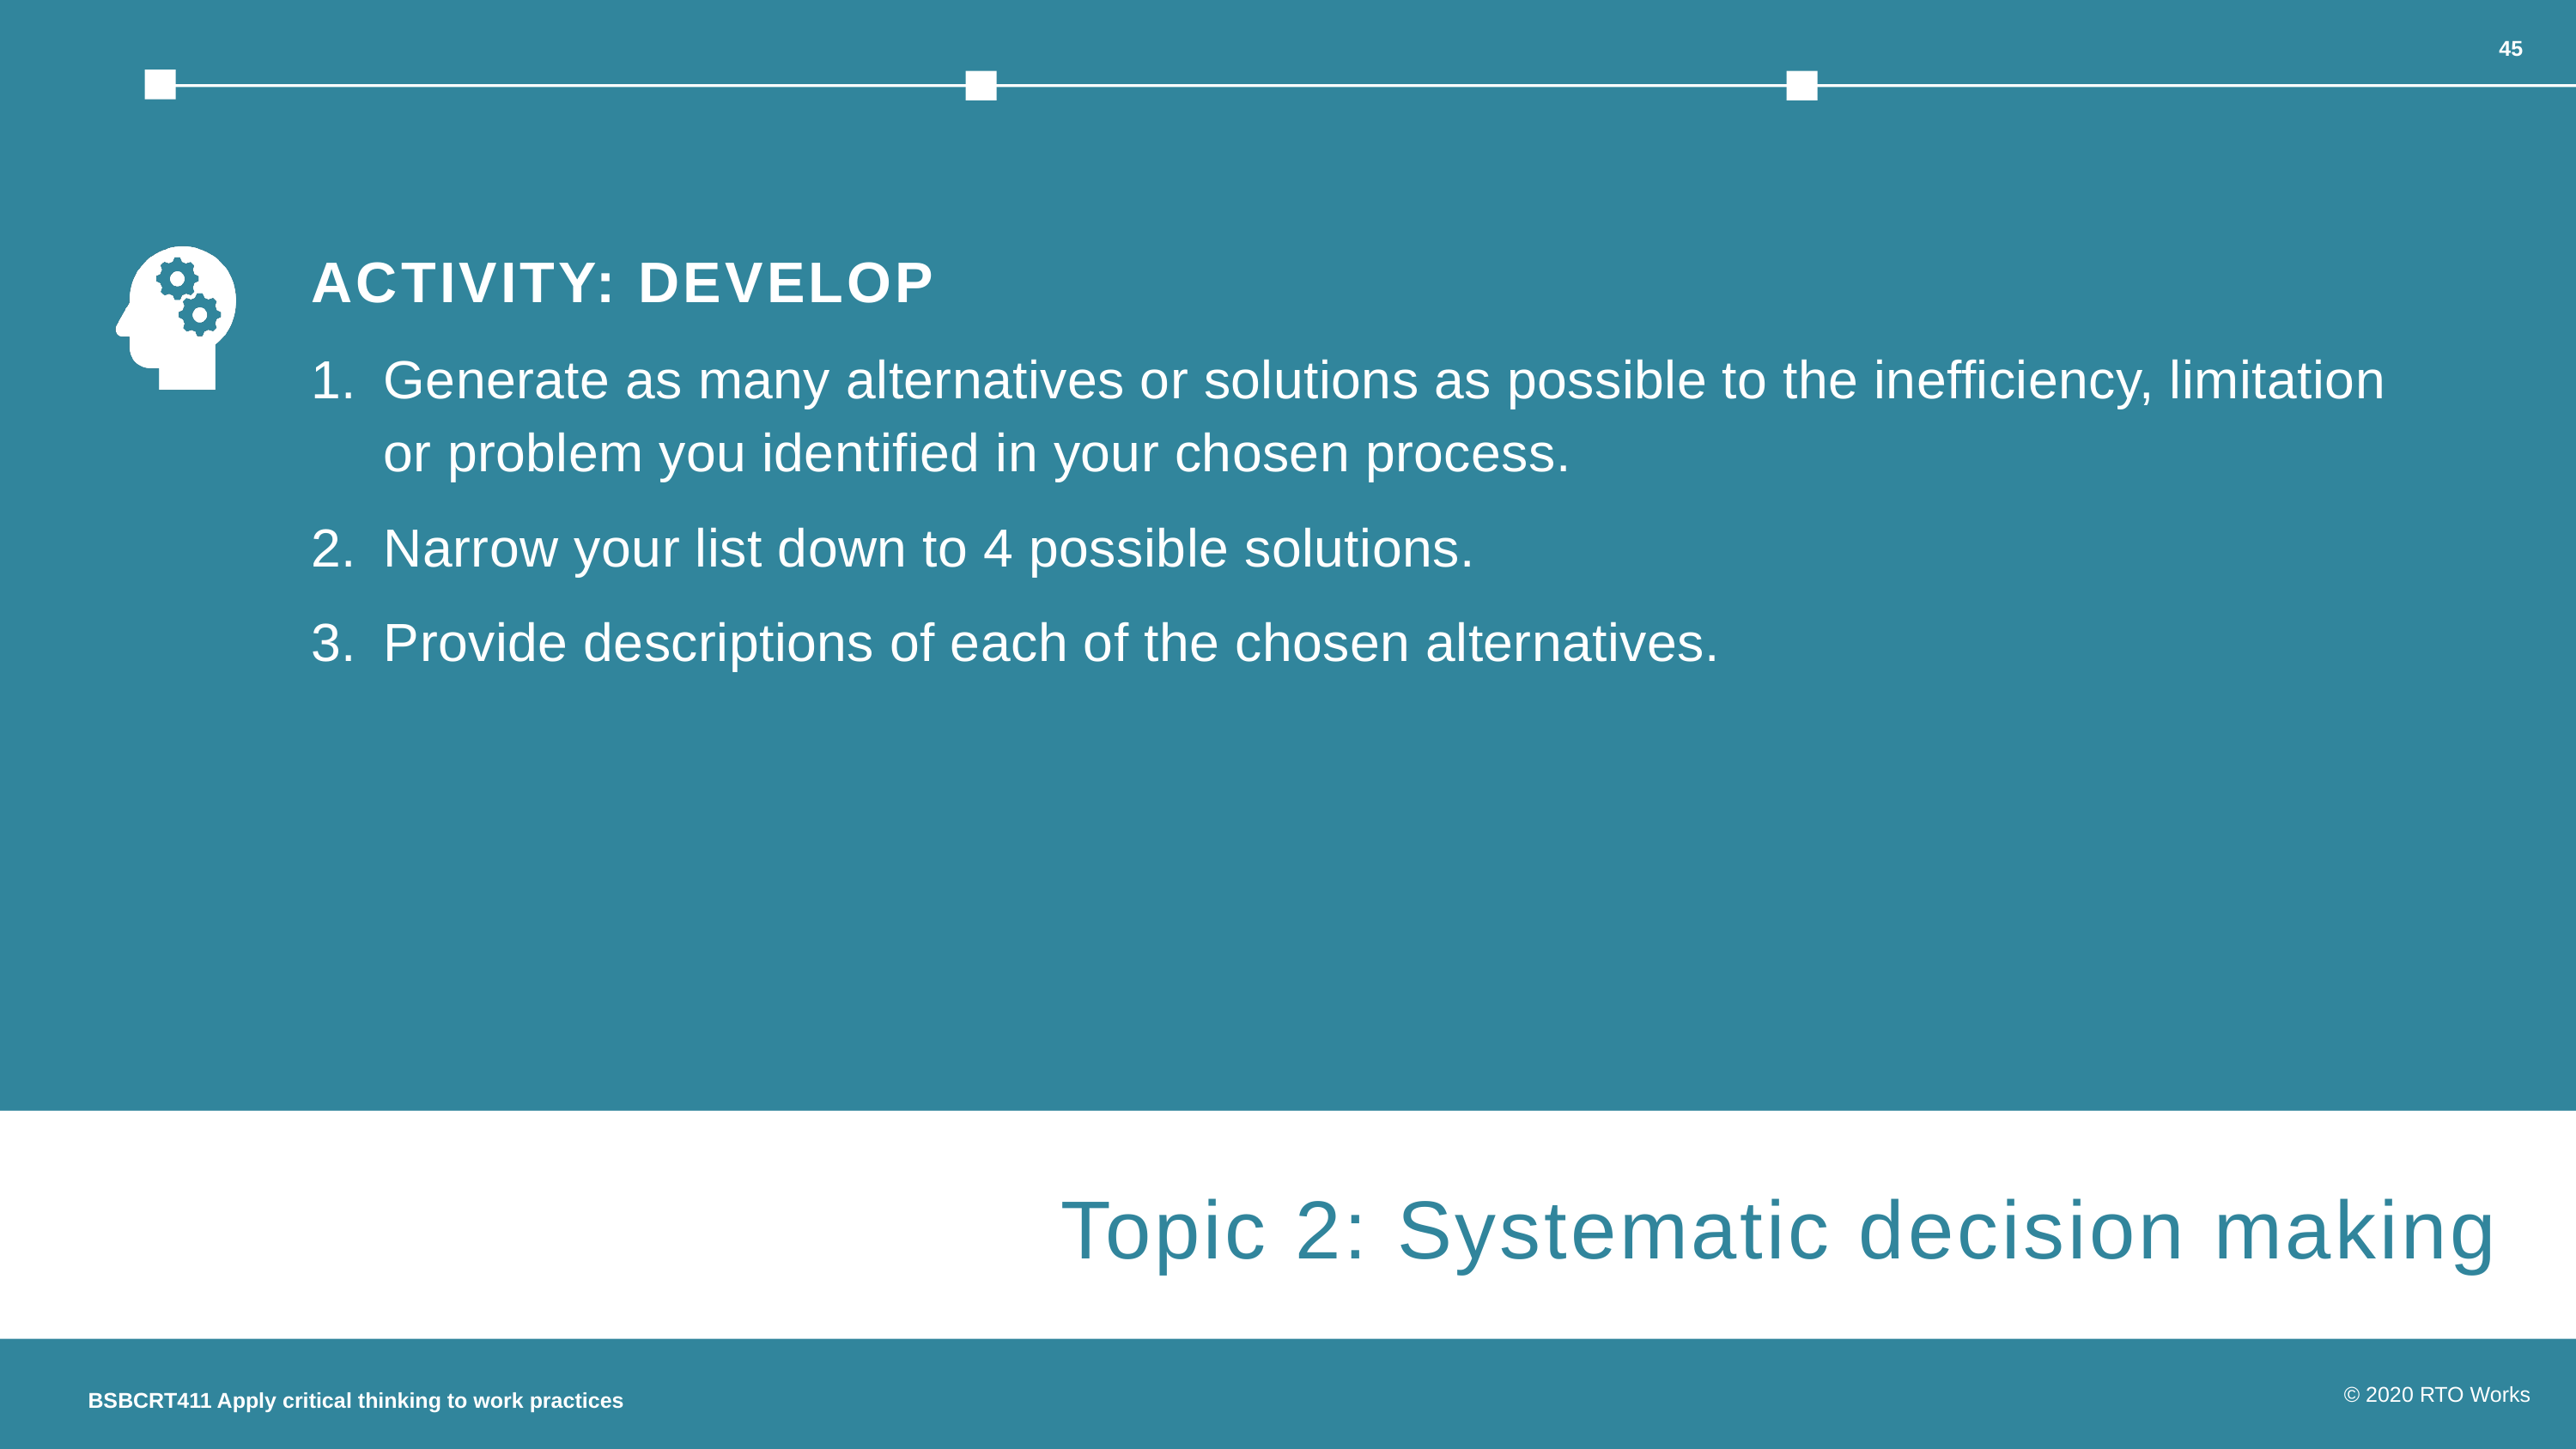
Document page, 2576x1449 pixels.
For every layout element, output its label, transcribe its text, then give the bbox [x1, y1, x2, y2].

text_box ACTIVITY: DEVELOP Generate as many alternatives or solutions as possible to the inefficiency, limitation or problem you identified in your chosen process. Narrow your list down to 4 possible solutions. Provide descriptions of each of the chosen alternatives. [311, 236, 2415, 672]
footer BSBCRT411 Apply critical thinking to work practices [75, 1367, 923, 1431]
text_box 45 [2468, 22, 2537, 67]
text_box Topic 2: Systematic decision making [139, 1172, 2499, 1276]
picture [90, 235, 261, 407]
text_box © 2020 RTO Works [2136, 1367, 2544, 1420]
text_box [144, 69, 2576, 101]
text_box [0, 1110, 2576, 1339]
